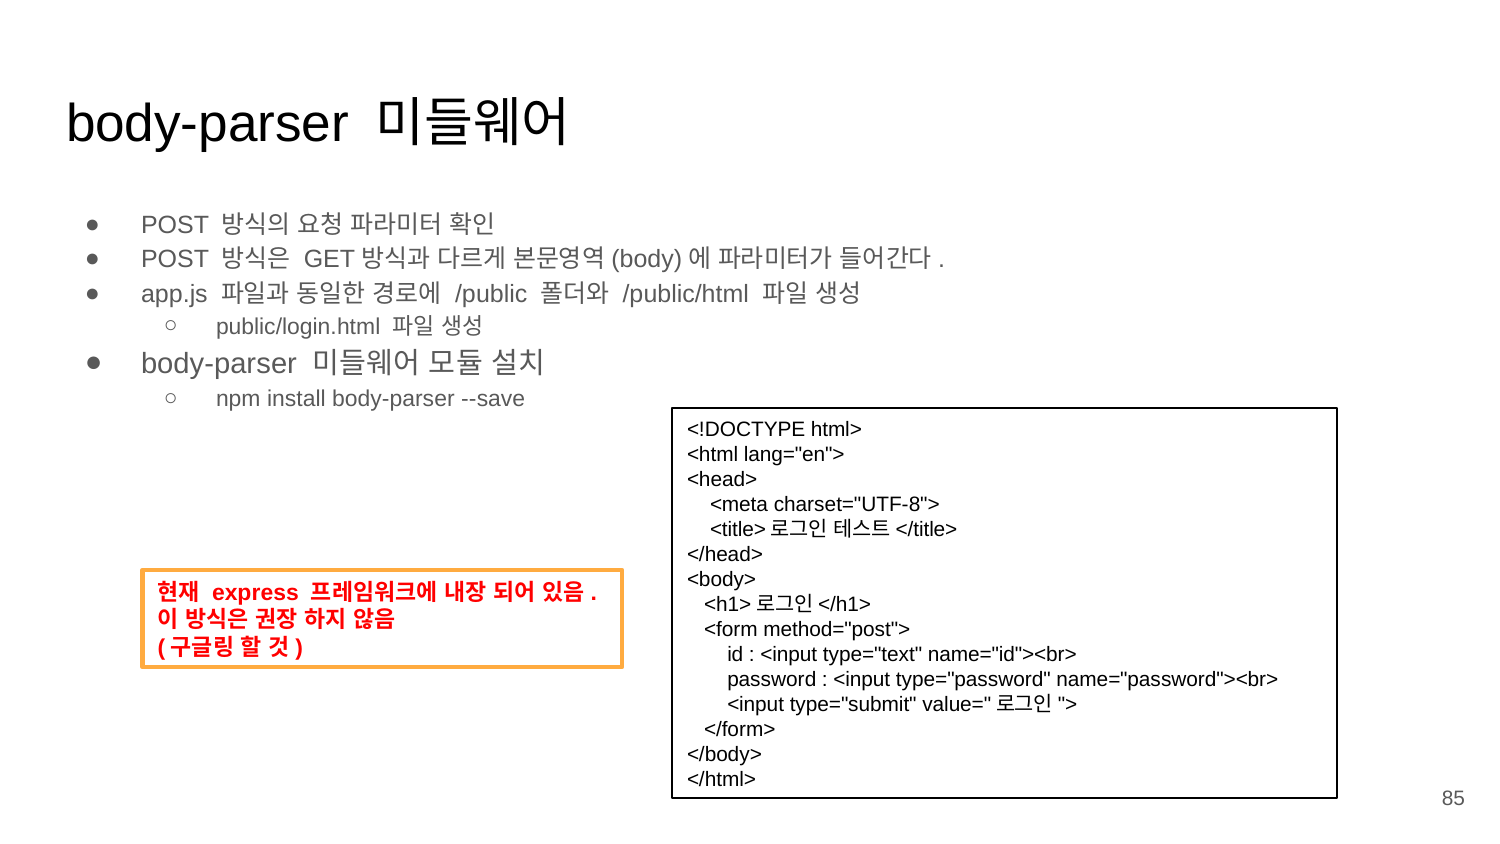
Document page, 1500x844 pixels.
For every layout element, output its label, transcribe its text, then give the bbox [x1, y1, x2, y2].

title body-parser 미들웨어 [51, 72, 1449, 167]
list POST 방식의 요청 파라미터 확인 POST 방식은 GET방식과 다르게 본문영역(body)에 파라미터가 들어간다. app.js 파일과 동일한 경로에 /public 폴더와 /public/html 파일 생성 public/login.html 파일 생성 body-parser 미들웨어 모듈 설치 npm install body-parser --save [51, 189, 1449, 750]
text_box 현재 express 프레임워크에 내장 되어 있음. 이 방식은 권장 하지 않음 (구글링 할 것) [142, 569, 623, 668]
slide_number ‹#› [1389, 764, 1480, 830]
text_box <!DOCTYPE html> <html lang="en"> <head> <meta charset="UTF-8"> <title>로그인 테스트</title> </head> <body> <h1>로그인</h1> <form method="post"> id : <input type="text" name="id"><br> password : <input type="password" name="password"><br> <input type="submit" value="로그인"> </form> </body> </html> [671, 408, 1337, 798]
